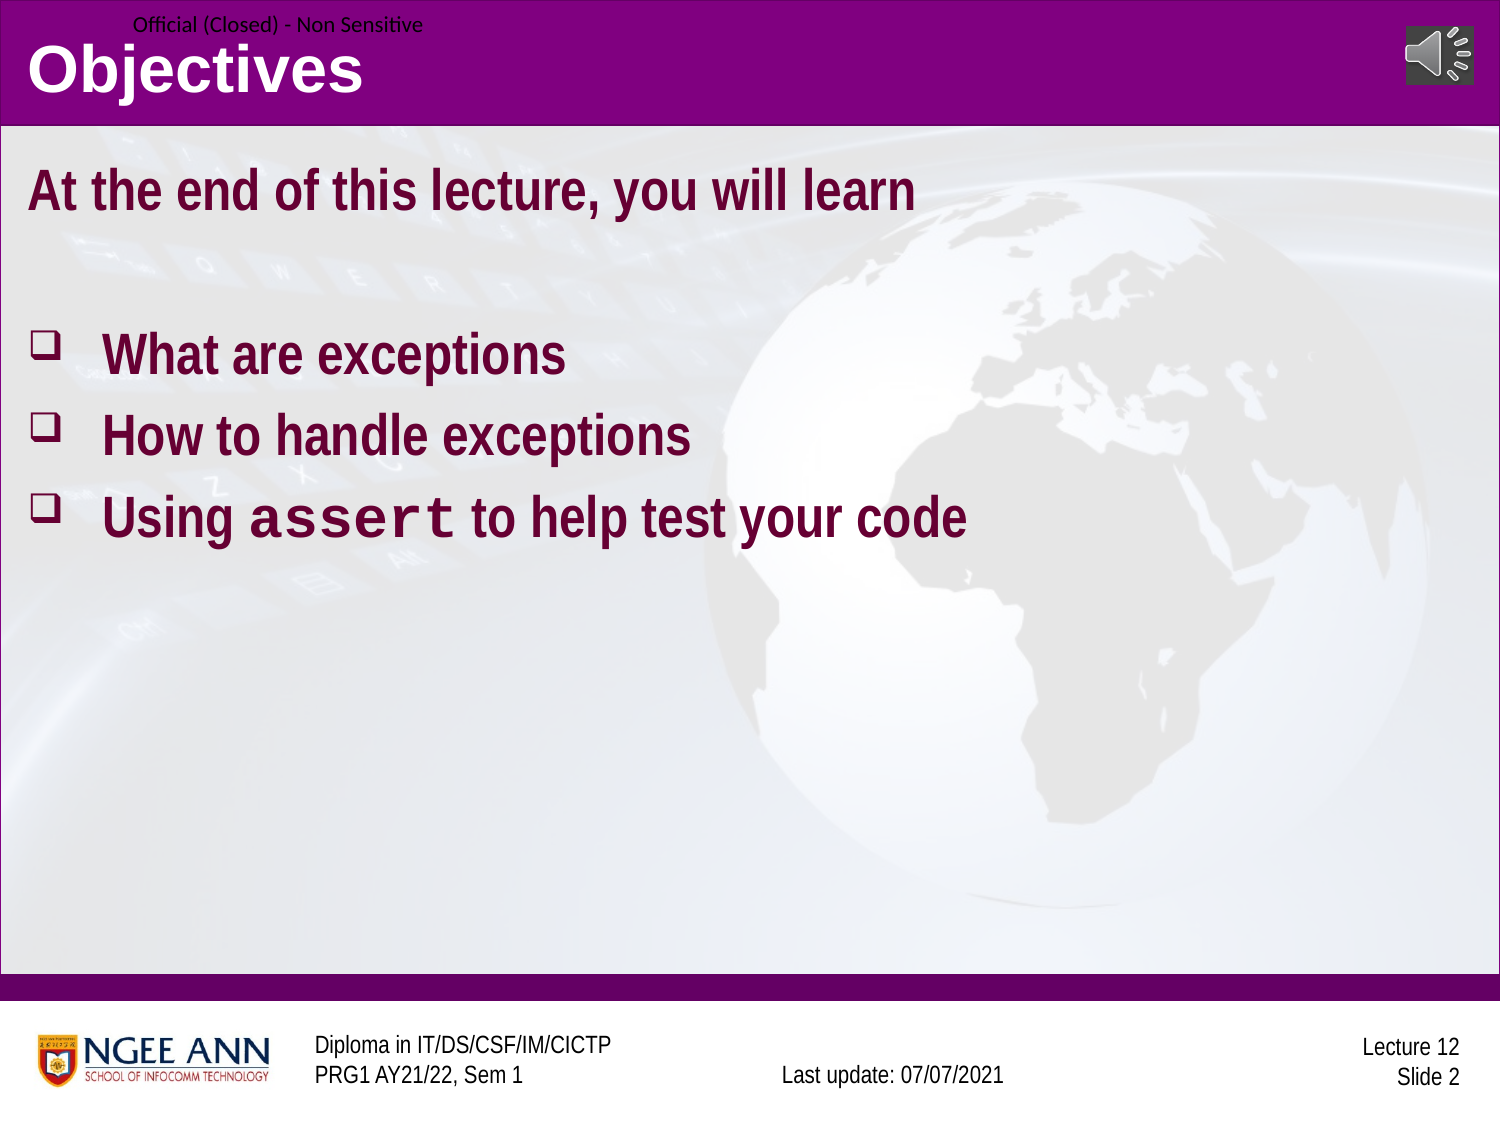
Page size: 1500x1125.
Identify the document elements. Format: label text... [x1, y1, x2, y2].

title Objectives [12, 19, 1488, 113]
picture [1404, 24, 1476, 87]
list At the end of this lecture, you will learn What are exceptions How to handle exceptions Using assert to help test your code [12, 144, 1488, 963]
picture [12, 1012, 294, 1109]
